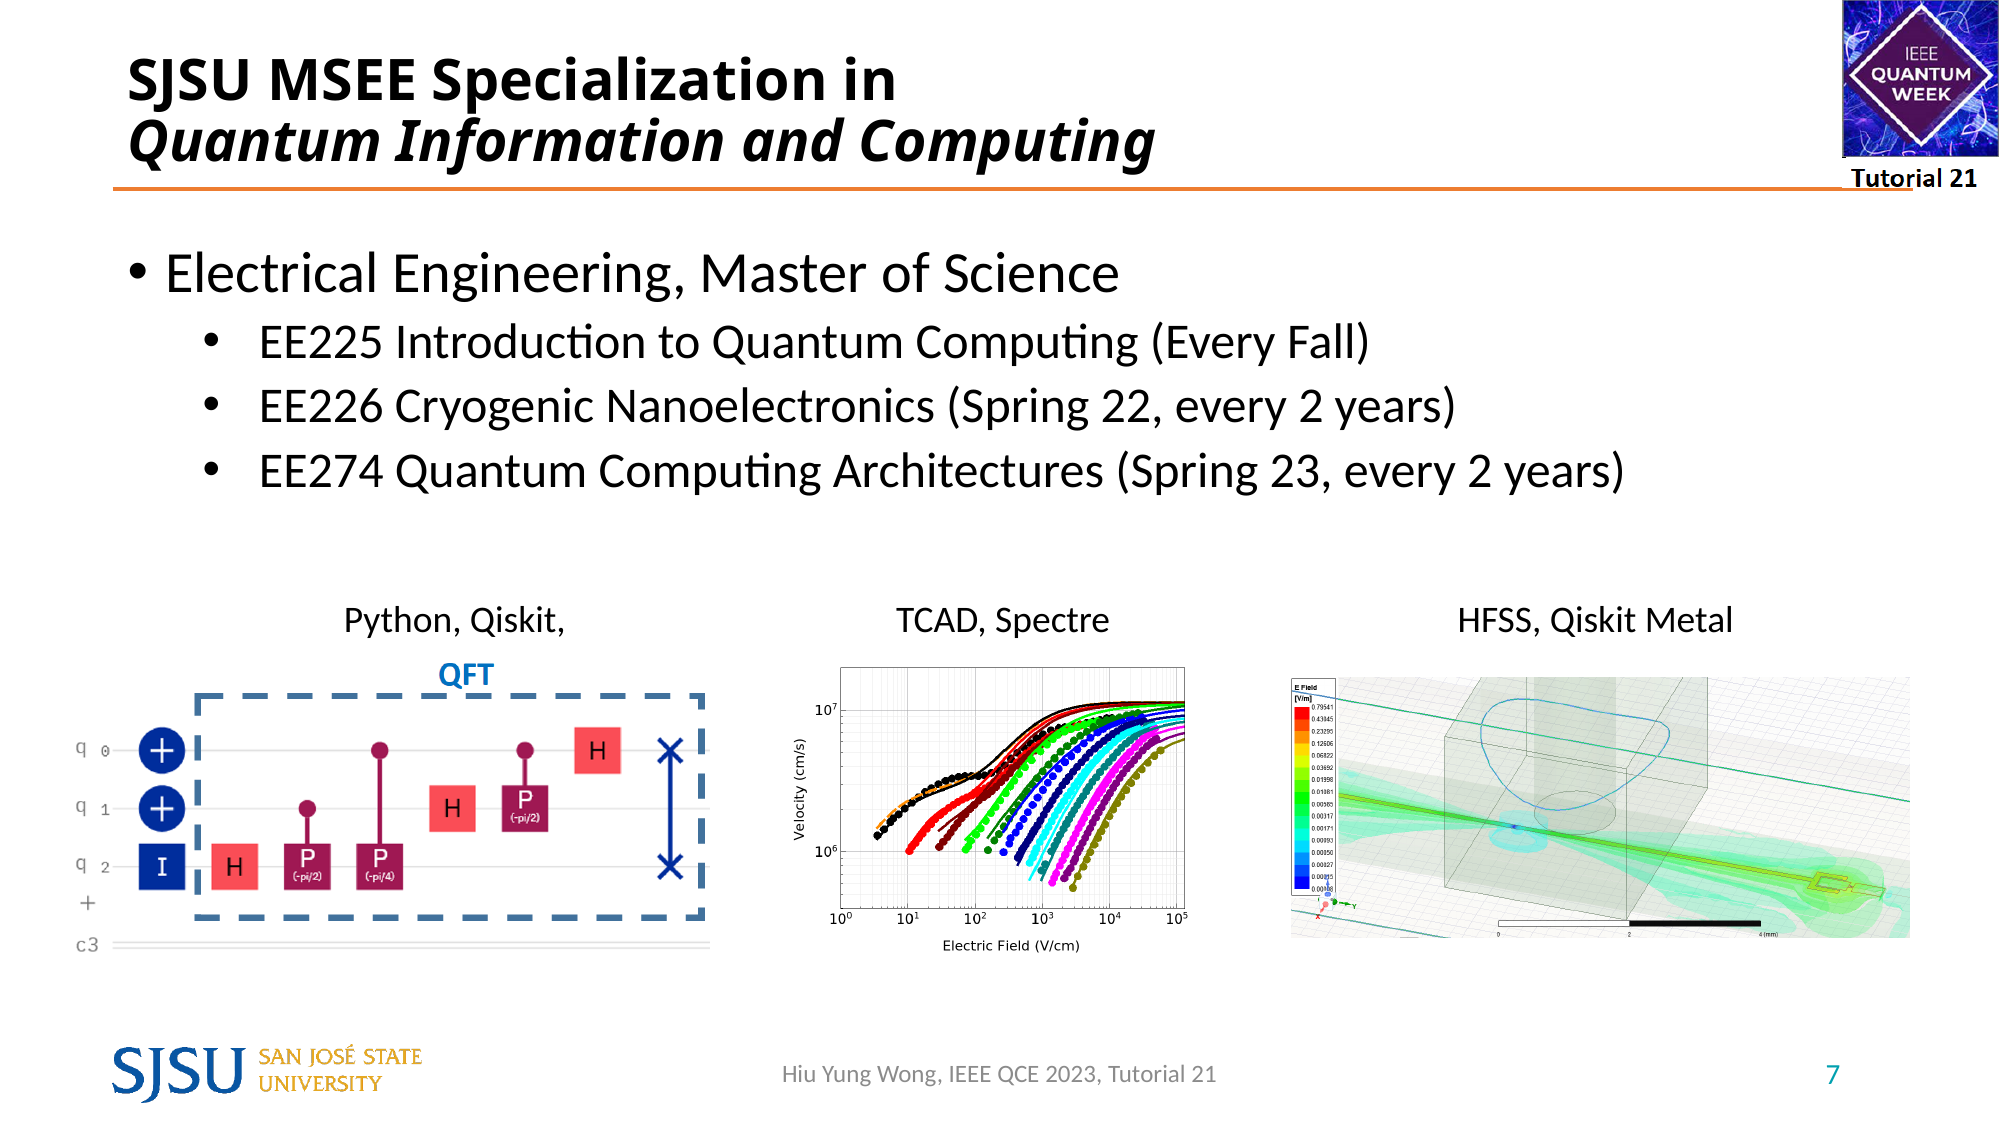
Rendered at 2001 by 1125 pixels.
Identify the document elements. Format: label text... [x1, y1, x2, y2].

title SJSU MSEE Specialization in Quantum Information and Computing [112, 37, 1913, 188]
text_box Python, Qiskit, TCAD, Spectre HFSS, Qiskit Metal [142, 587, 1858, 648]
picture [1842, 0, 2000, 188]
list Electrical Engineering, Master of Science EE225 Introduction to Quantum Computing (Every Fall) EE226 Cryogenic Nanoelectronics (Spring 22, every 2 years) EE274 Quantum Computing Architectures (Spring 23, every 2 years) [112, 234, 1913, 949]
footer Hiu Yung Wong, IEEE QCE 2023, Tutorial 21 [662, 1042, 1338, 1103]
picture [1291, 677, 1910, 938]
picture [112, 1044, 422, 1103]
picture [788, 659, 1190, 955]
picture [70, 659, 710, 961]
